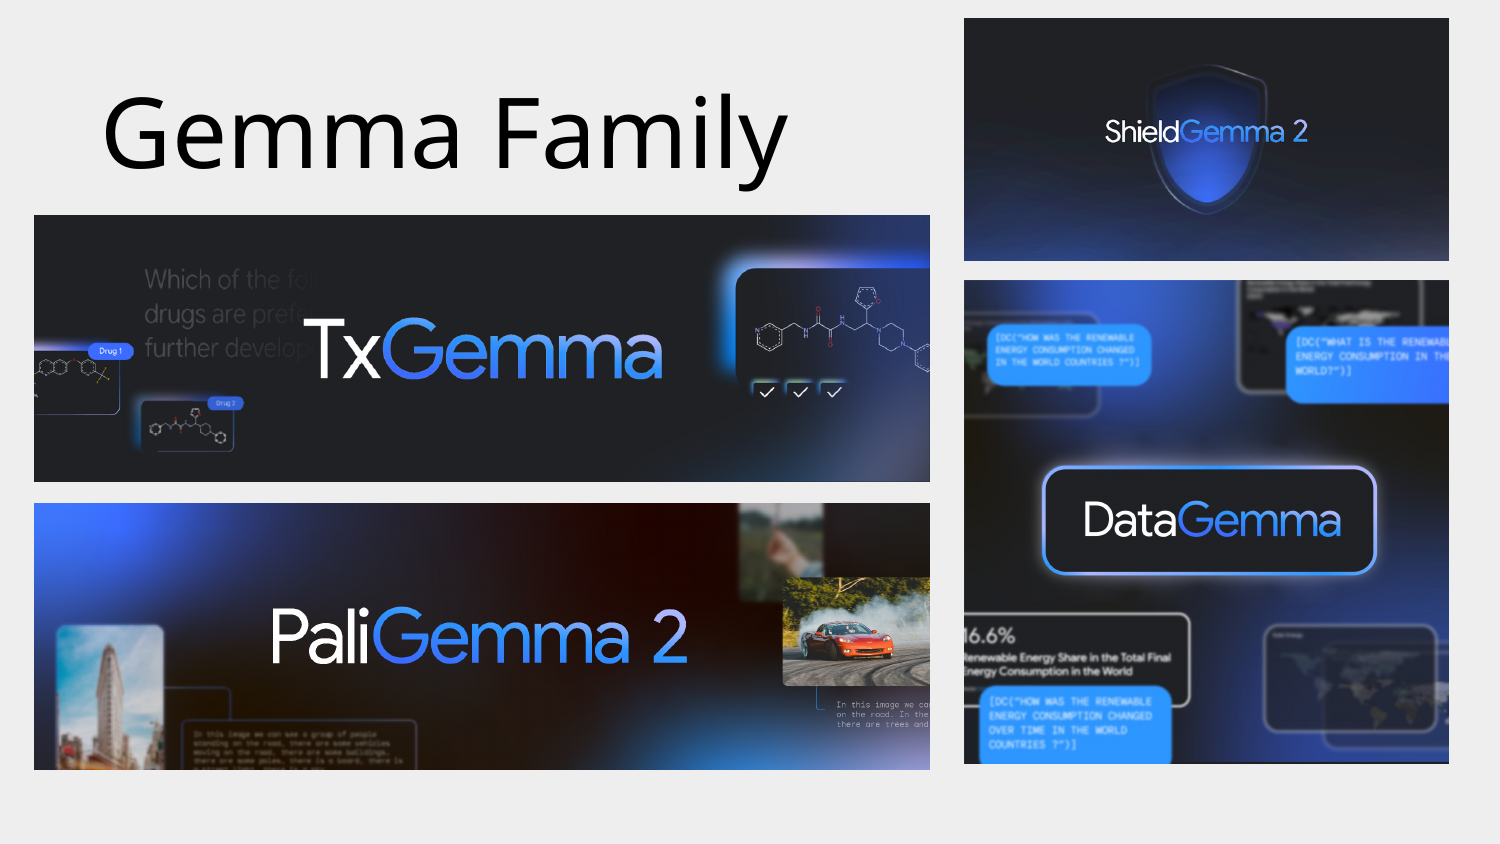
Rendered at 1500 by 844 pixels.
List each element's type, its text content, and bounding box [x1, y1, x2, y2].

picture [964, 280, 1449, 765]
picture [34, 503, 930, 770]
picture [34, 215, 930, 483]
picture [964, 18, 1449, 261]
text_box Gemma Family [85, 55, 959, 204]
